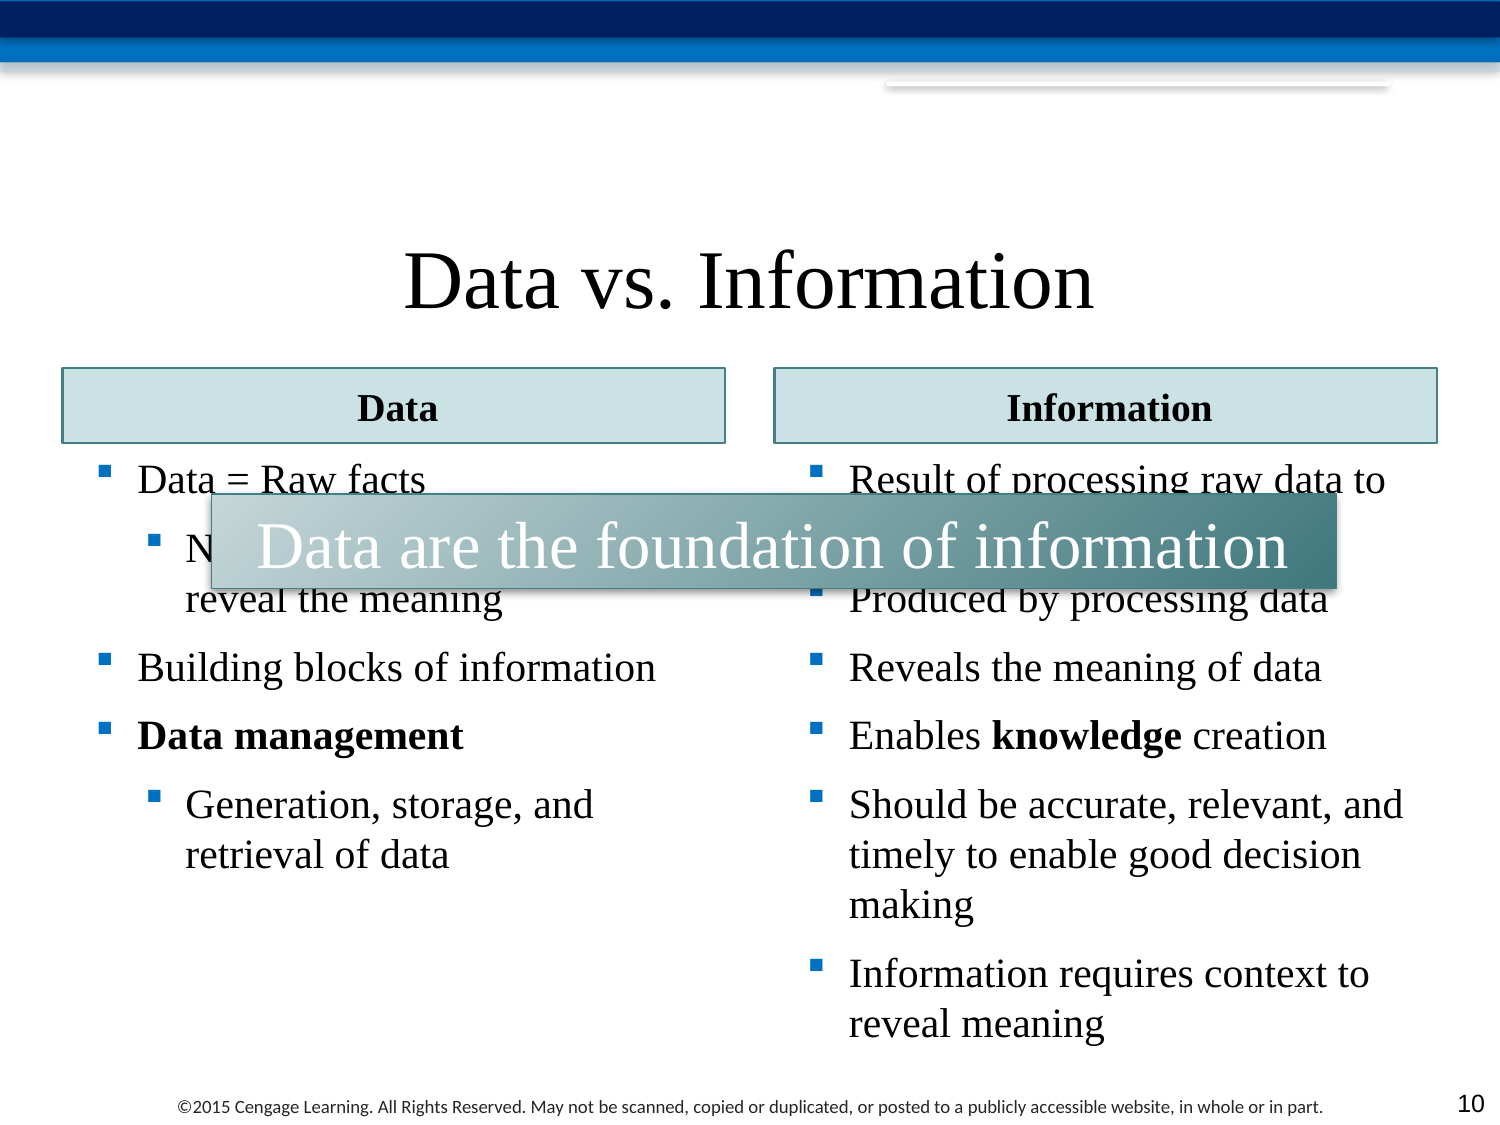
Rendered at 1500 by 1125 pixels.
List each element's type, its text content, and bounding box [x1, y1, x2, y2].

slide_number 10 [1425, 1074, 1500, 1125]
list Data = Raw facts Not yet been processed to reveal the meaning Building blocks of information Data management Generation, storage, and retrieval of data [62, 444, 726, 1082]
list Data [61, 367, 726, 444]
list Result of processing raw data to reveal meaning Produced by processing data Reveals the meaning of data Enables knowledge creation Should be accurate, relevant, and timely to enable good decision making Information requires context to reveal meaning [773, 444, 1437, 1082]
list Information [773, 367, 1438, 444]
text_box Data are the foundation of information [211, 493, 1337, 589]
title Data vs. Information [62, 187, 1438, 363]
